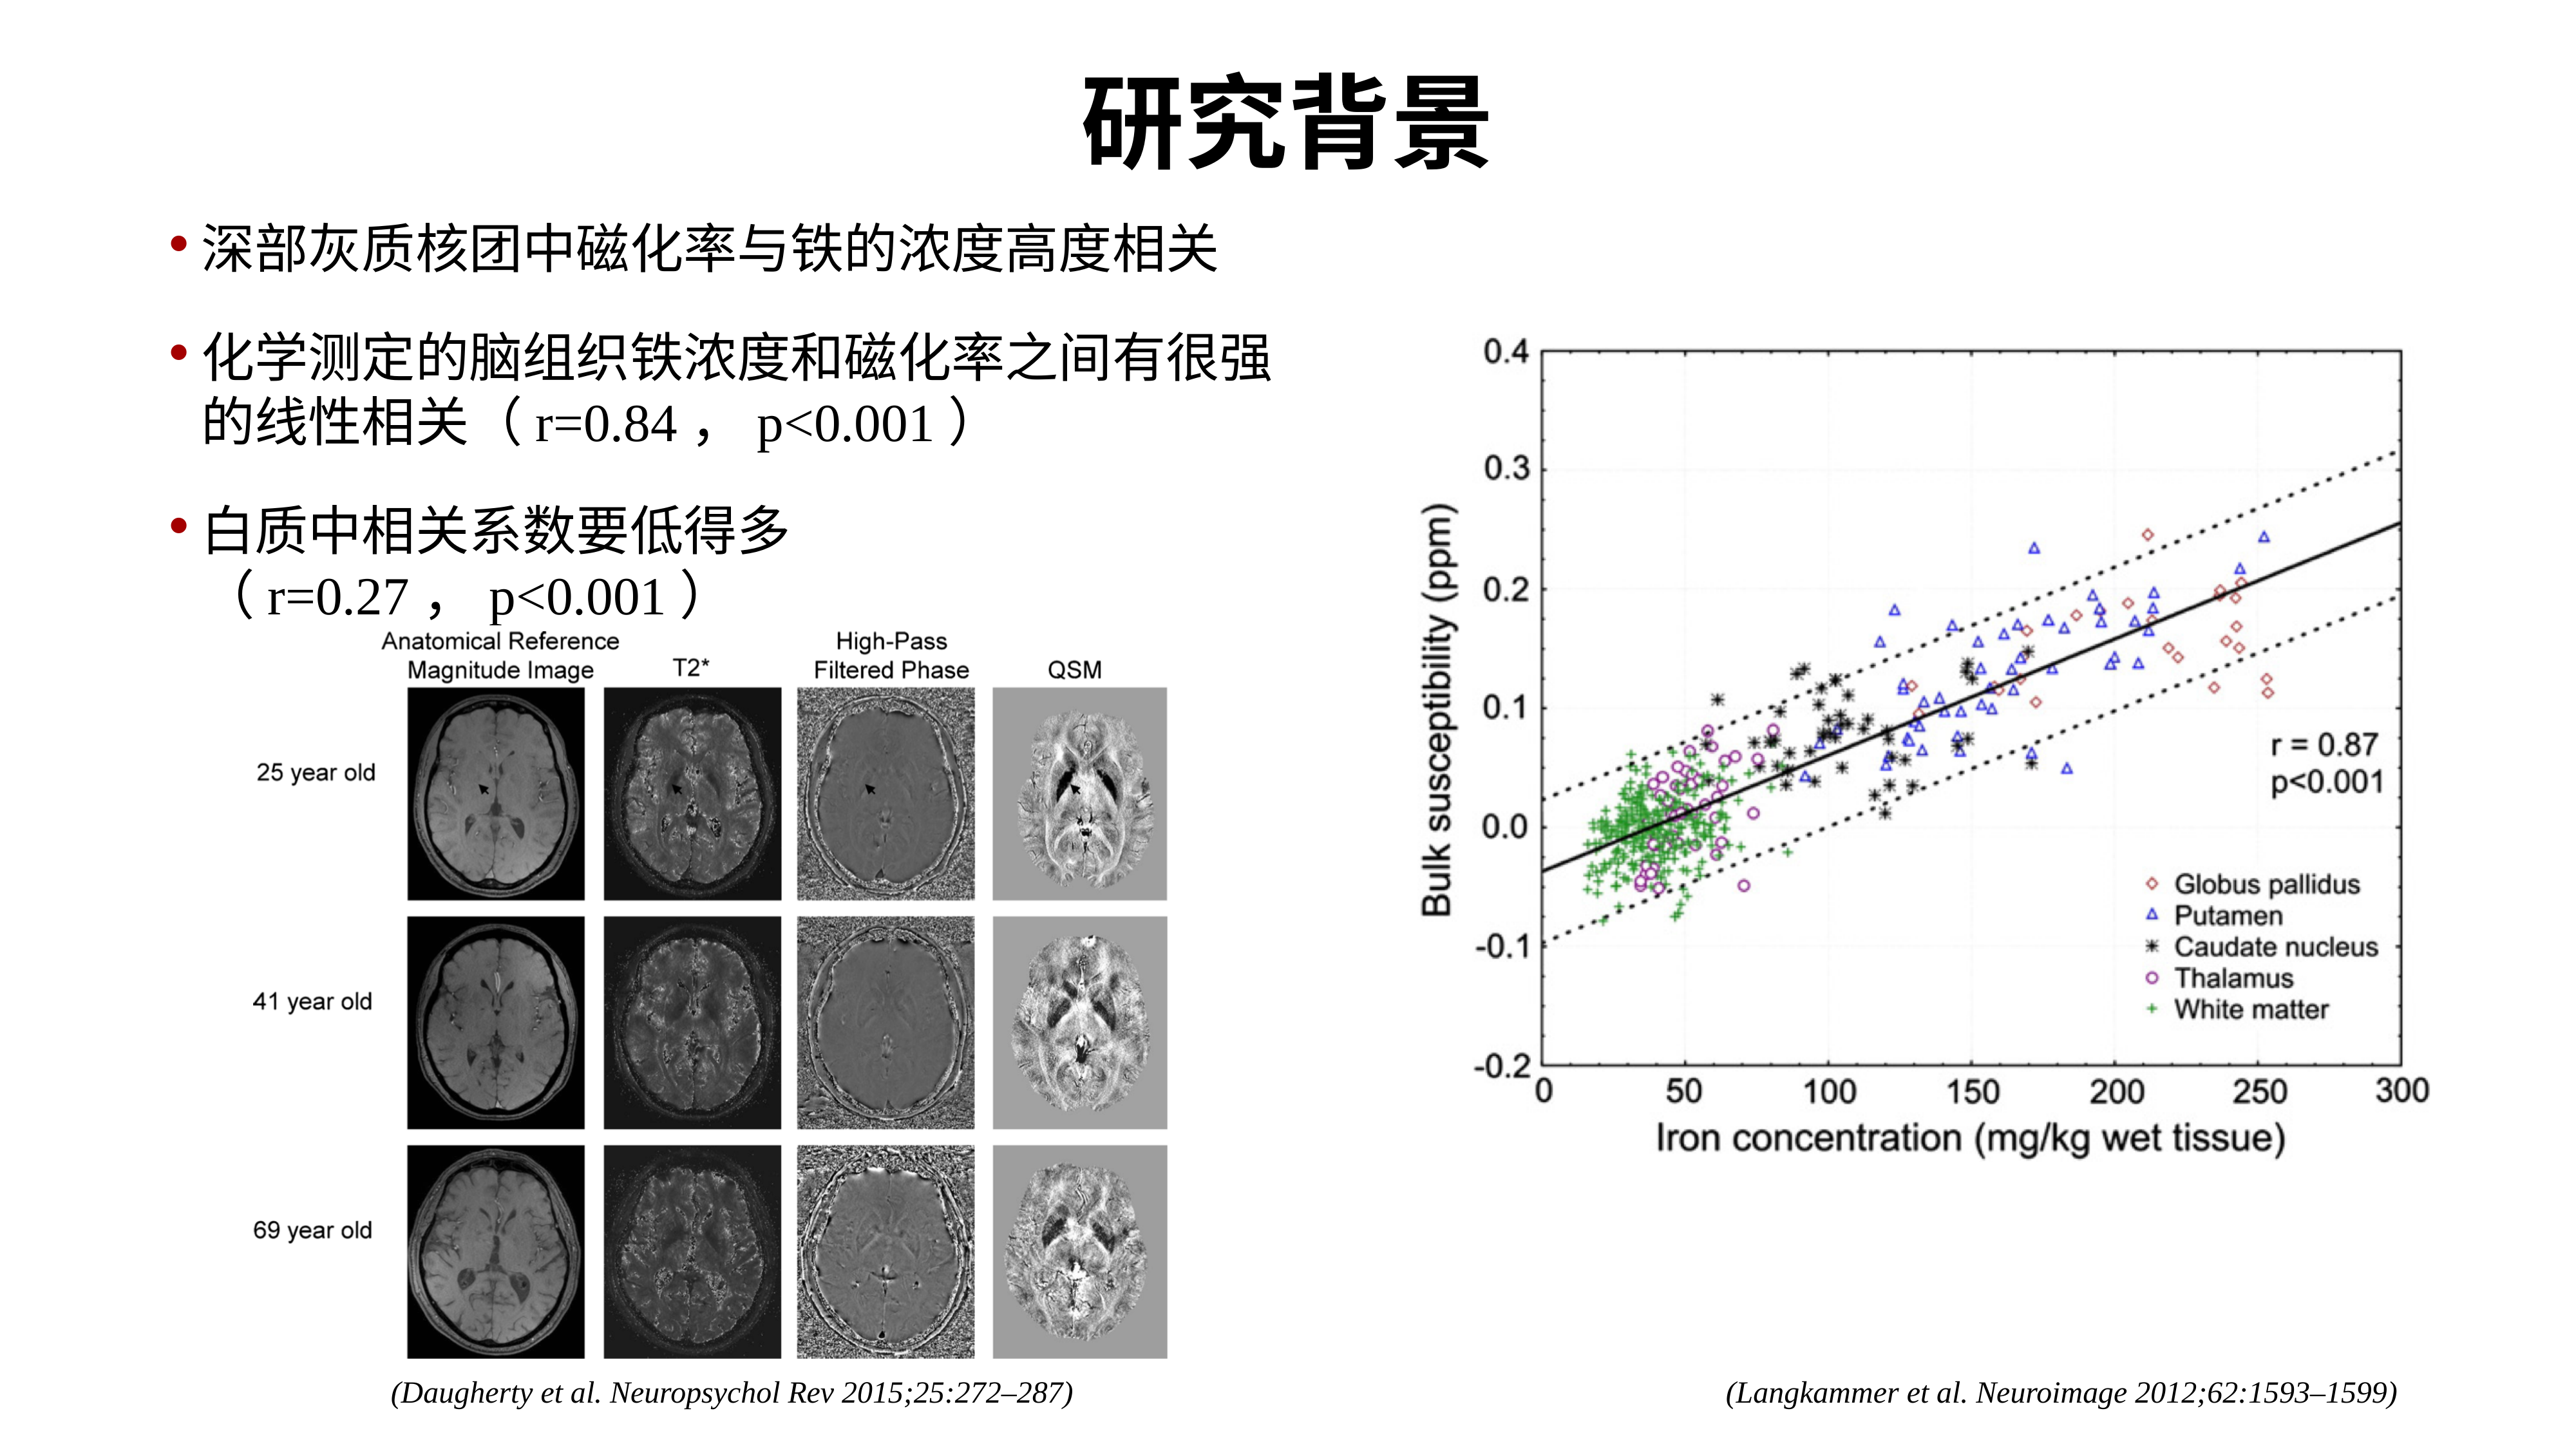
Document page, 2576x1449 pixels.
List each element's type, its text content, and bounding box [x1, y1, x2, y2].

picture [1417, 329, 2440, 1167]
list (Langkammer et al. Neuroimage 2012;62:1593–1599) [1288, 1188, 2399, 1409]
list 深部灰质核团中磁化率与铁的浓度高度相关 化学测定的脑组织铁浓度和磁化率之间有很强的线性相关（r=0.84，p<0.001） 白质中相关系数要低得多（r=0.27，p<0.001） [169, 214, 1287, 999]
picture [251, 625, 1174, 1364]
title 研究背景 [0, 39, 2576, 215]
text_box (Daugherty et al. Neuropsychol Rev 2015;25:272–287) [169, 1363, 1296, 1409]
